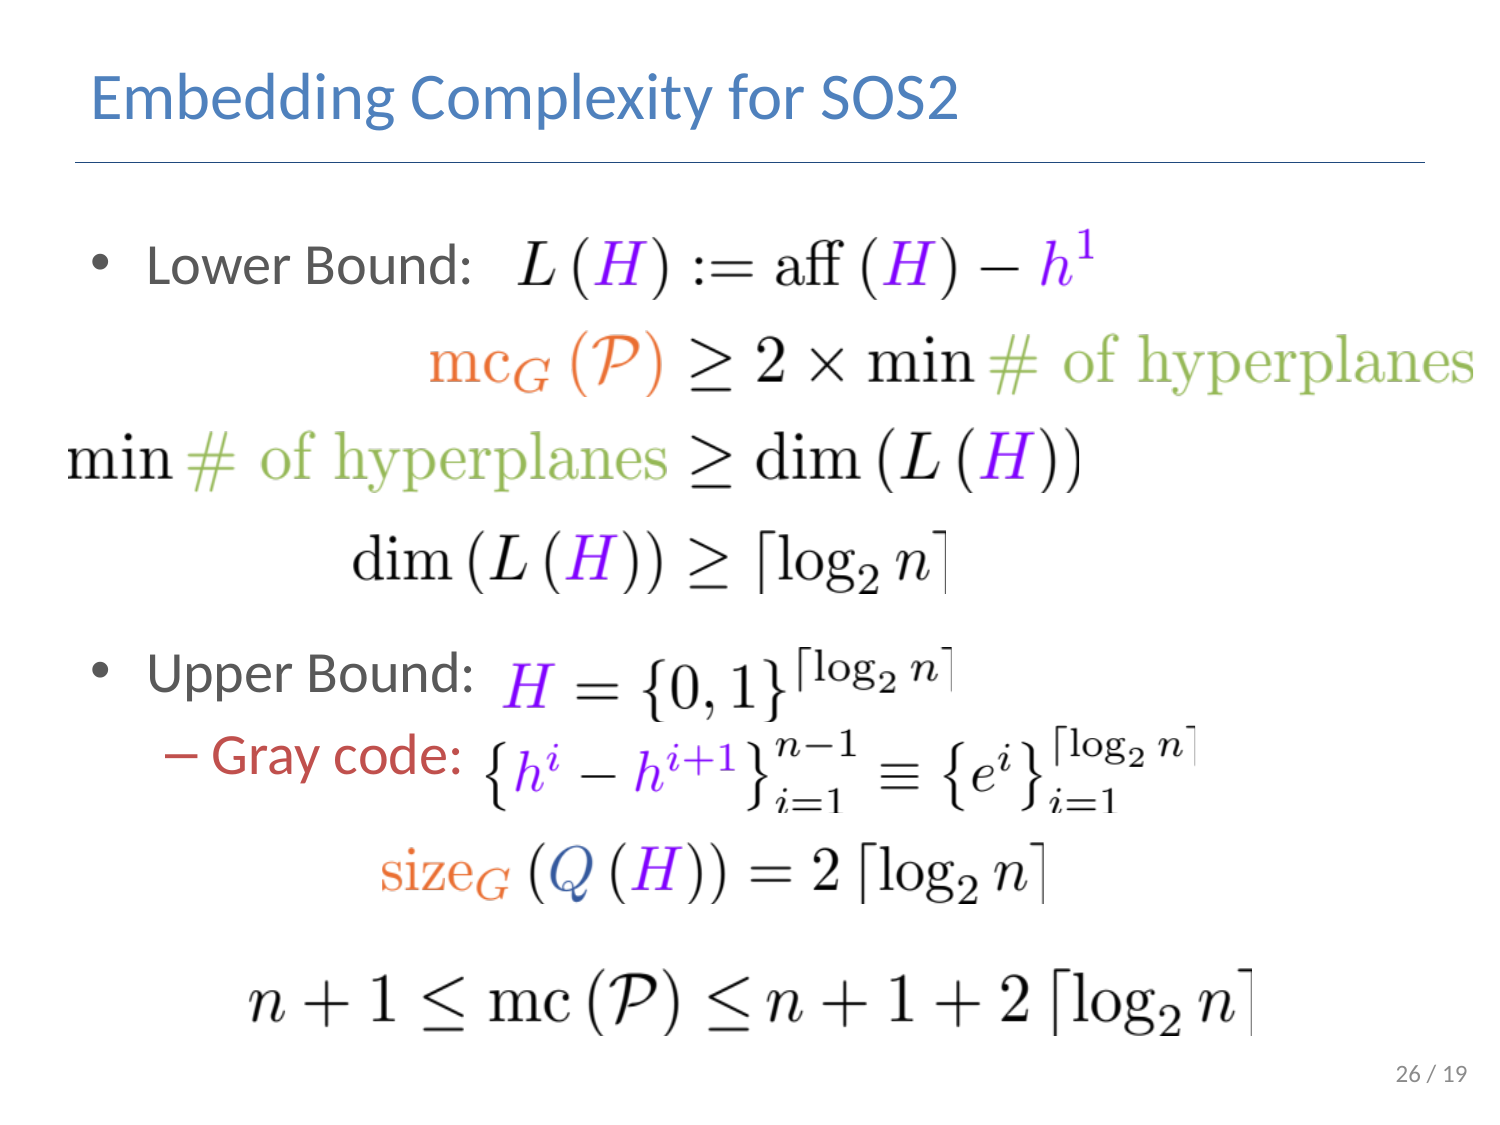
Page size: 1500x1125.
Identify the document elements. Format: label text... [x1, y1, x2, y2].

picture [485, 724, 1196, 813]
slide_number 25 / 19 [1336, 1042, 1483, 1103]
picture [500, 647, 952, 722]
picture [67, 425, 1080, 493]
picture [429, 328, 1474, 397]
picture [351, 529, 946, 594]
title Embedding Complexity for SOS2 [75, 45, 1425, 141]
picture [247, 967, 1253, 1036]
picture [381, 841, 1044, 904]
list Lower Bound: Upper Bound: Gray code: [75, 218, 1425, 1005]
picture [517, 228, 1094, 300]
